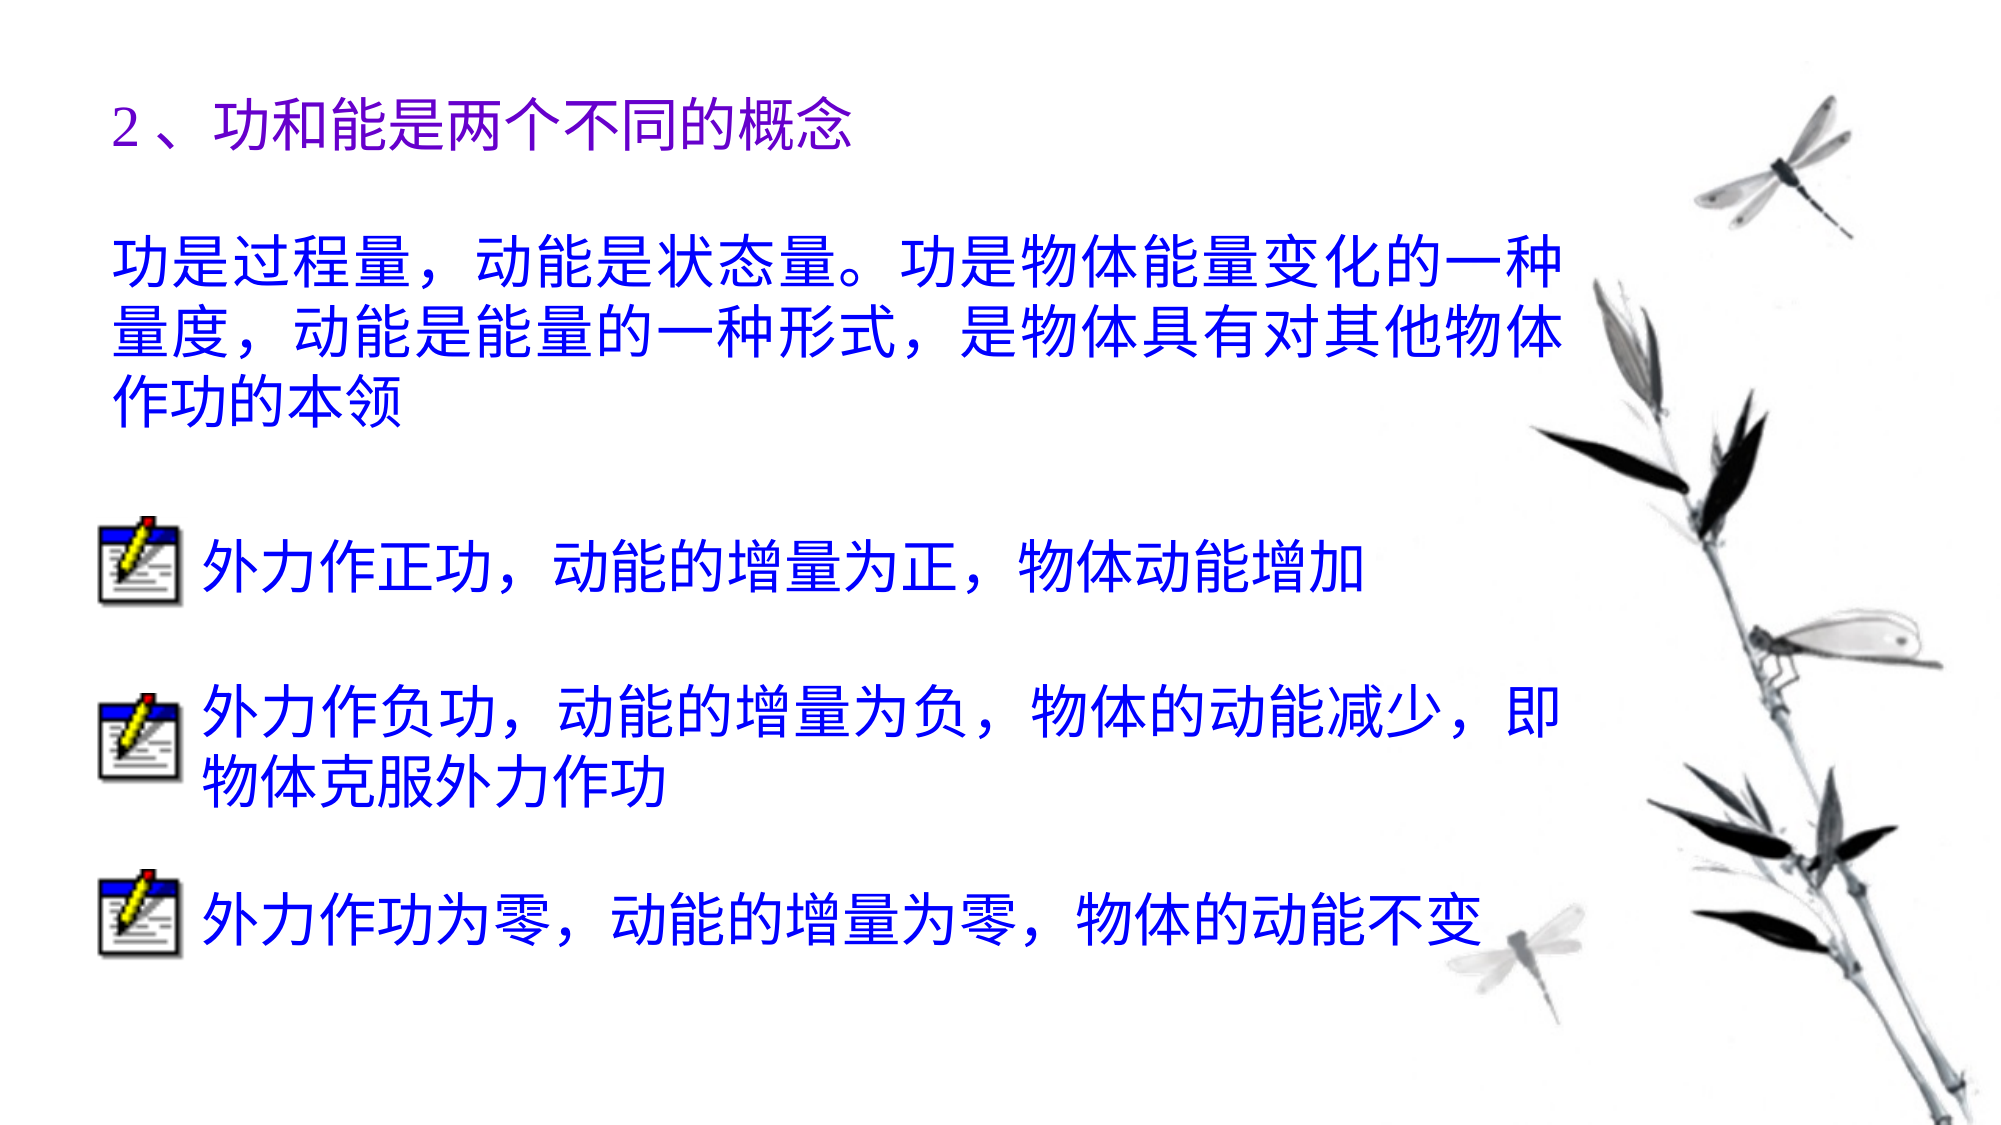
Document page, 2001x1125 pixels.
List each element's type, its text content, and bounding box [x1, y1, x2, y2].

text_box 外力作正功，动能的增量为正，物体动能增加 [188, 522, 1527, 608]
text_box 2、功和能是两个不同的概念 [96, 80, 1215, 166]
text_box 功是过程量，动能是状态量。功是物体能量变化的一种量度，动能是能量的一种形式，是物体具有对其他物体作功的本领 [96, 217, 1579, 443]
picture [96, 693, 188, 788]
text_box 外力作功为零，动能的增量为零，物体的动能不变 [188, 875, 1608, 961]
picture [96, 516, 188, 612]
text_box 外力作负功，动能的增量为负，物体的动能减少，即物体克服外力作功 [187, 667, 1579, 823]
picture [96, 869, 188, 964]
picture [1376, 61, 2000, 1125]
